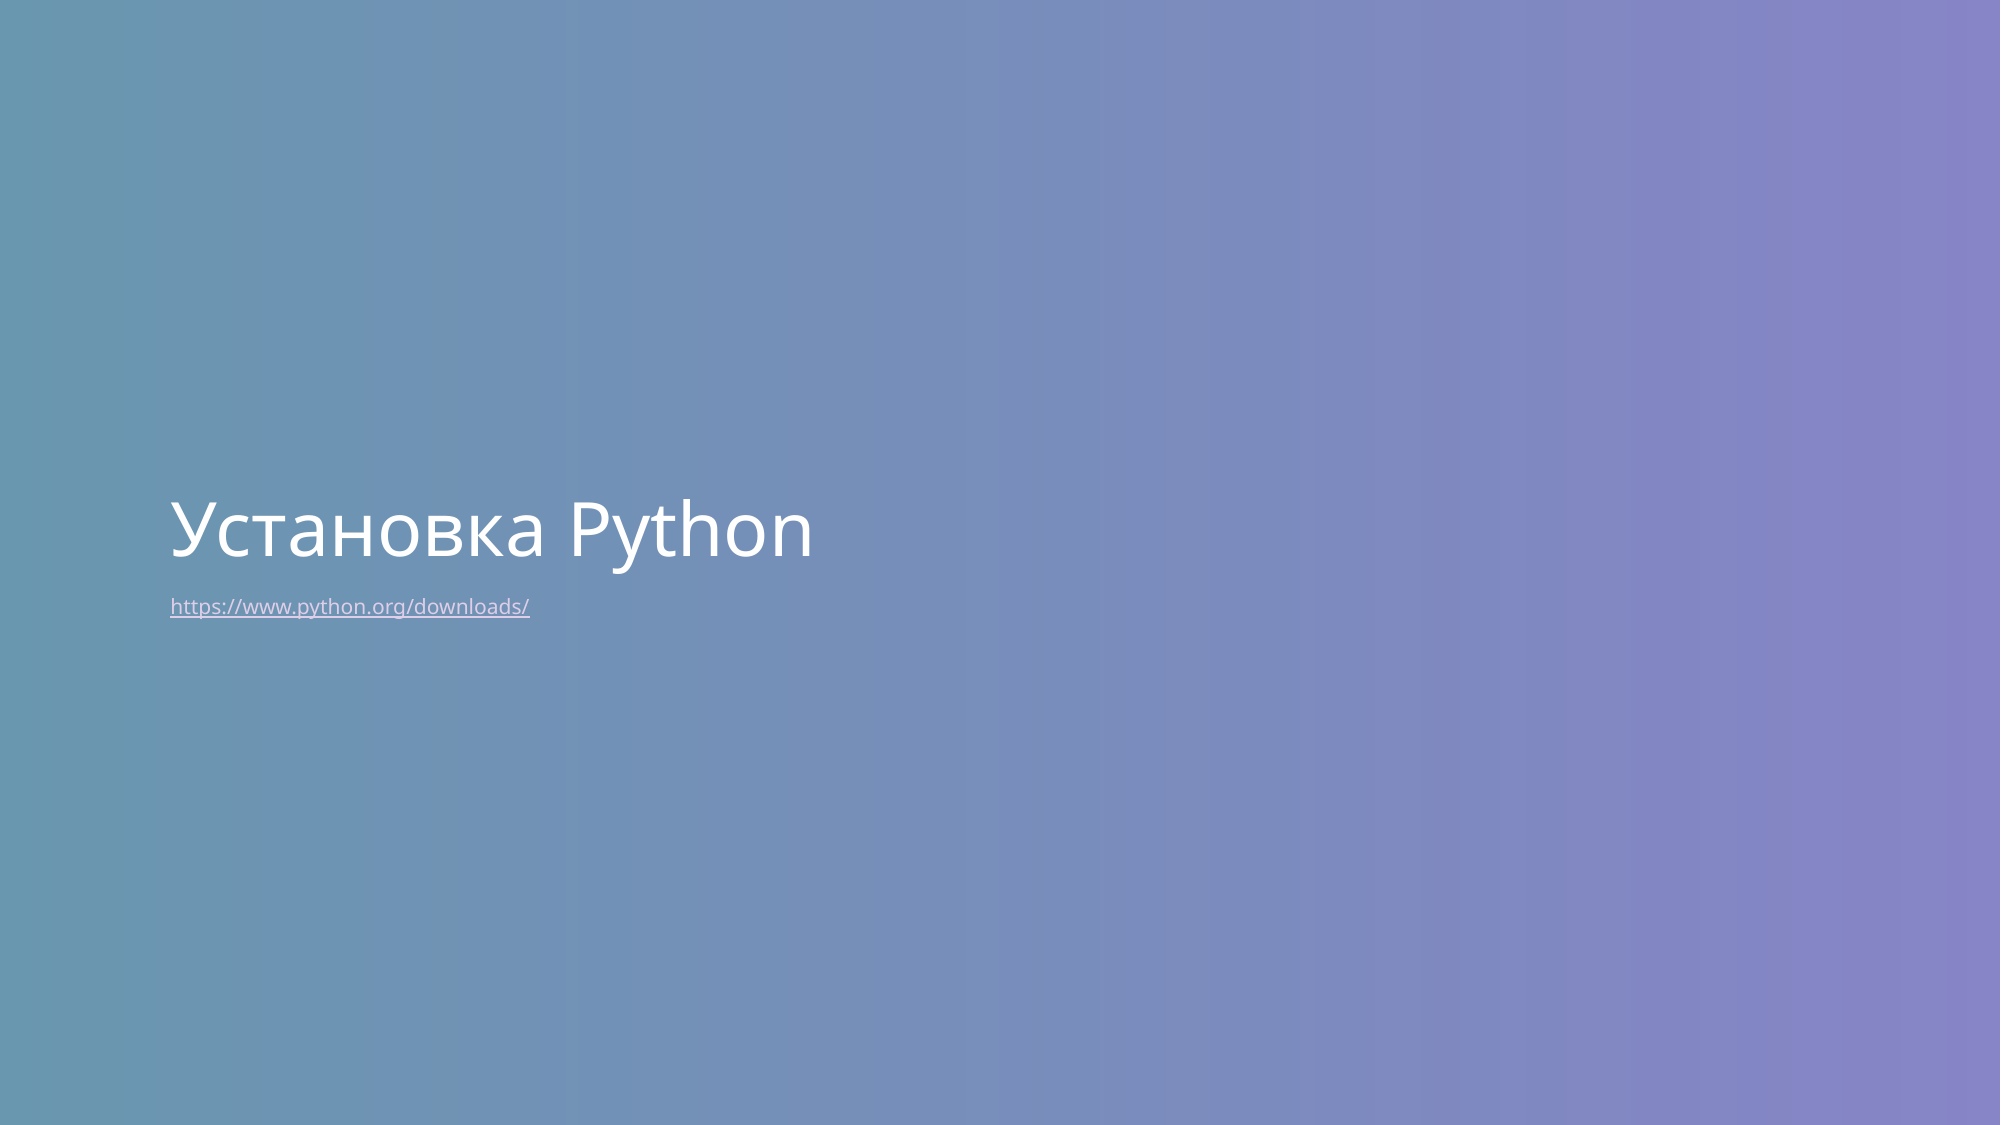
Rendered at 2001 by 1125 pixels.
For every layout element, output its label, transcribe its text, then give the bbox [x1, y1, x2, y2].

title Установка Python [170, 434, 1273, 573]
subtitle https://www.python.org/downloads/ [170, 593, 1273, 691]
